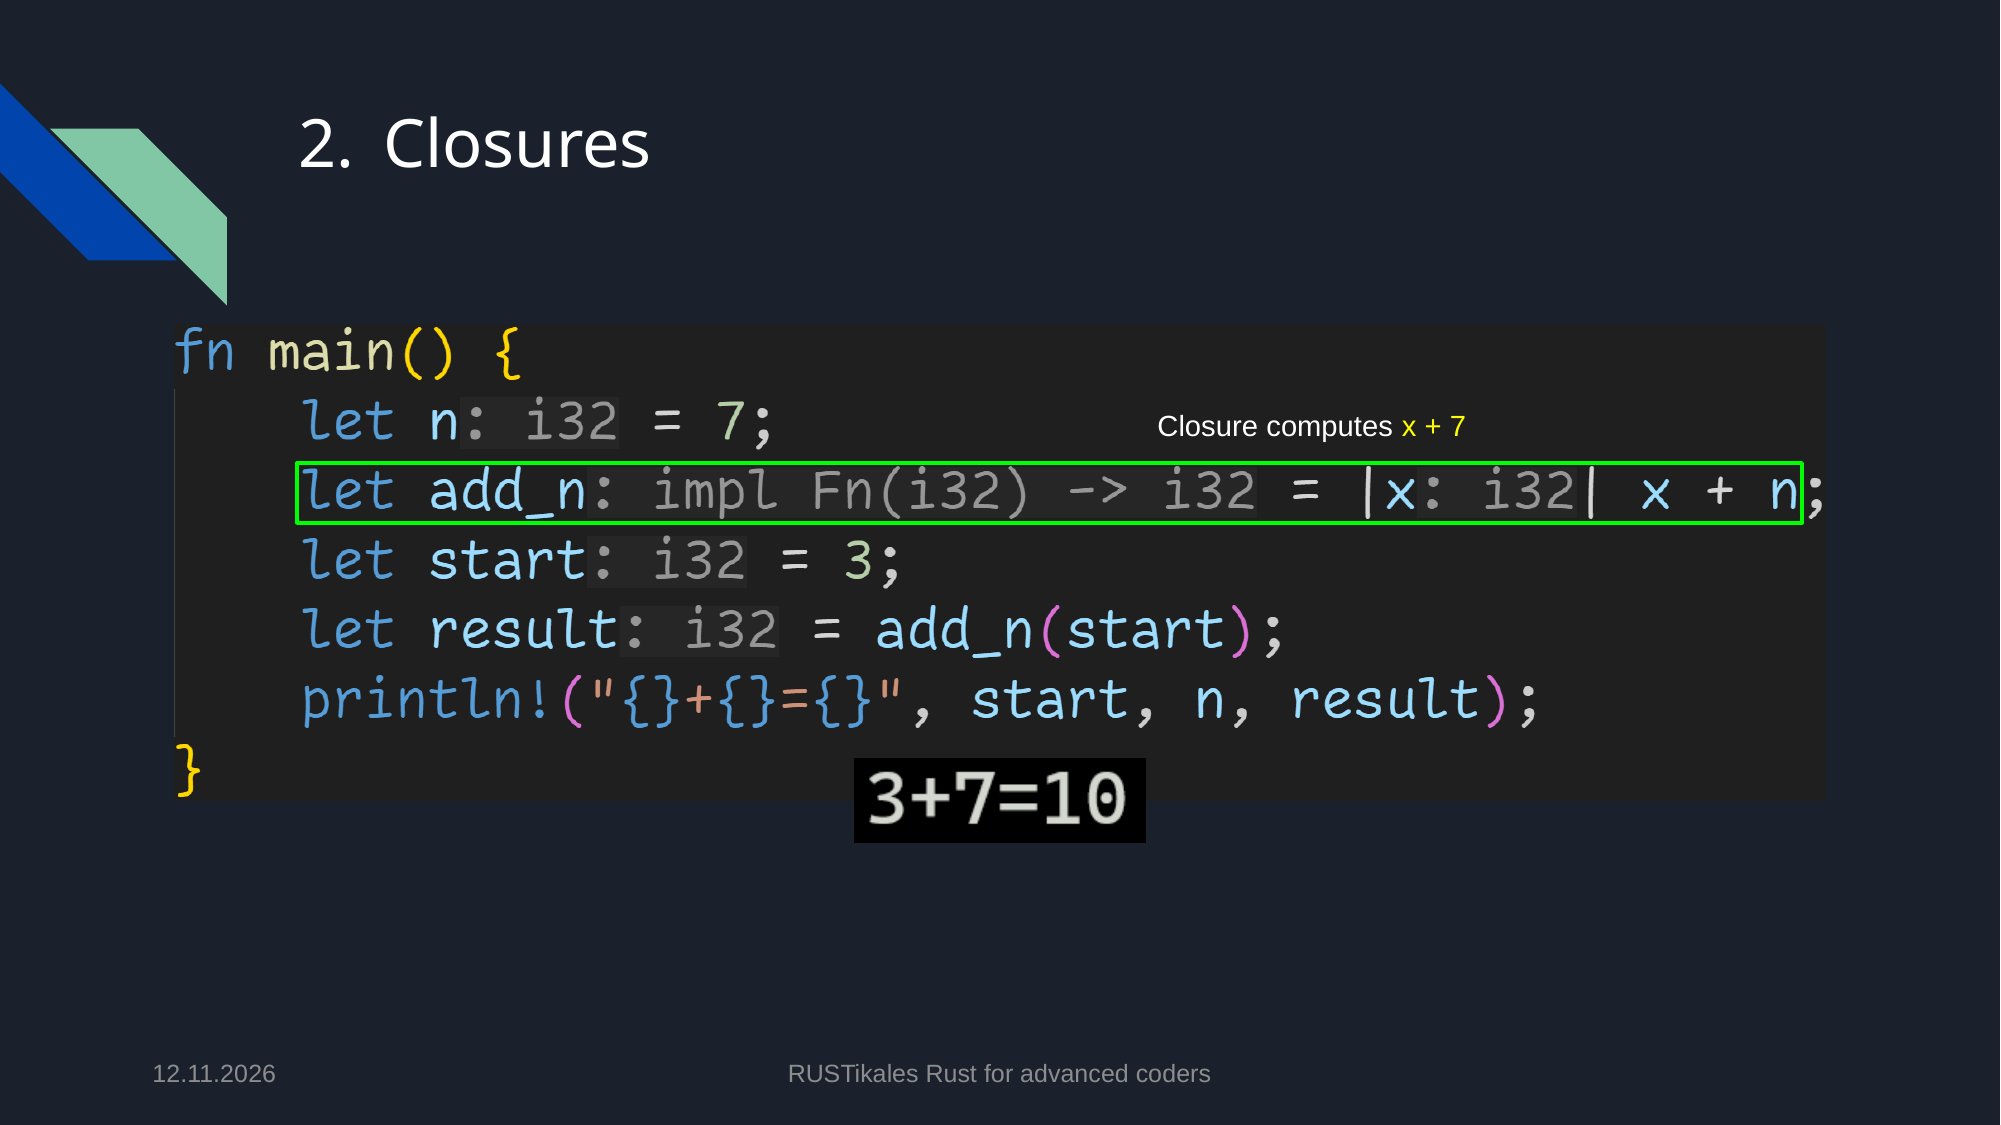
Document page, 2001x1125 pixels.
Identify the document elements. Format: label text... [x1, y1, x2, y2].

title Closures [283, 86, 1824, 287]
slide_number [137, 1042, 588, 1103]
picture [174, 324, 1826, 843]
footer RUSTikales Rust for advanced coders [662, 1042, 1338, 1103]
